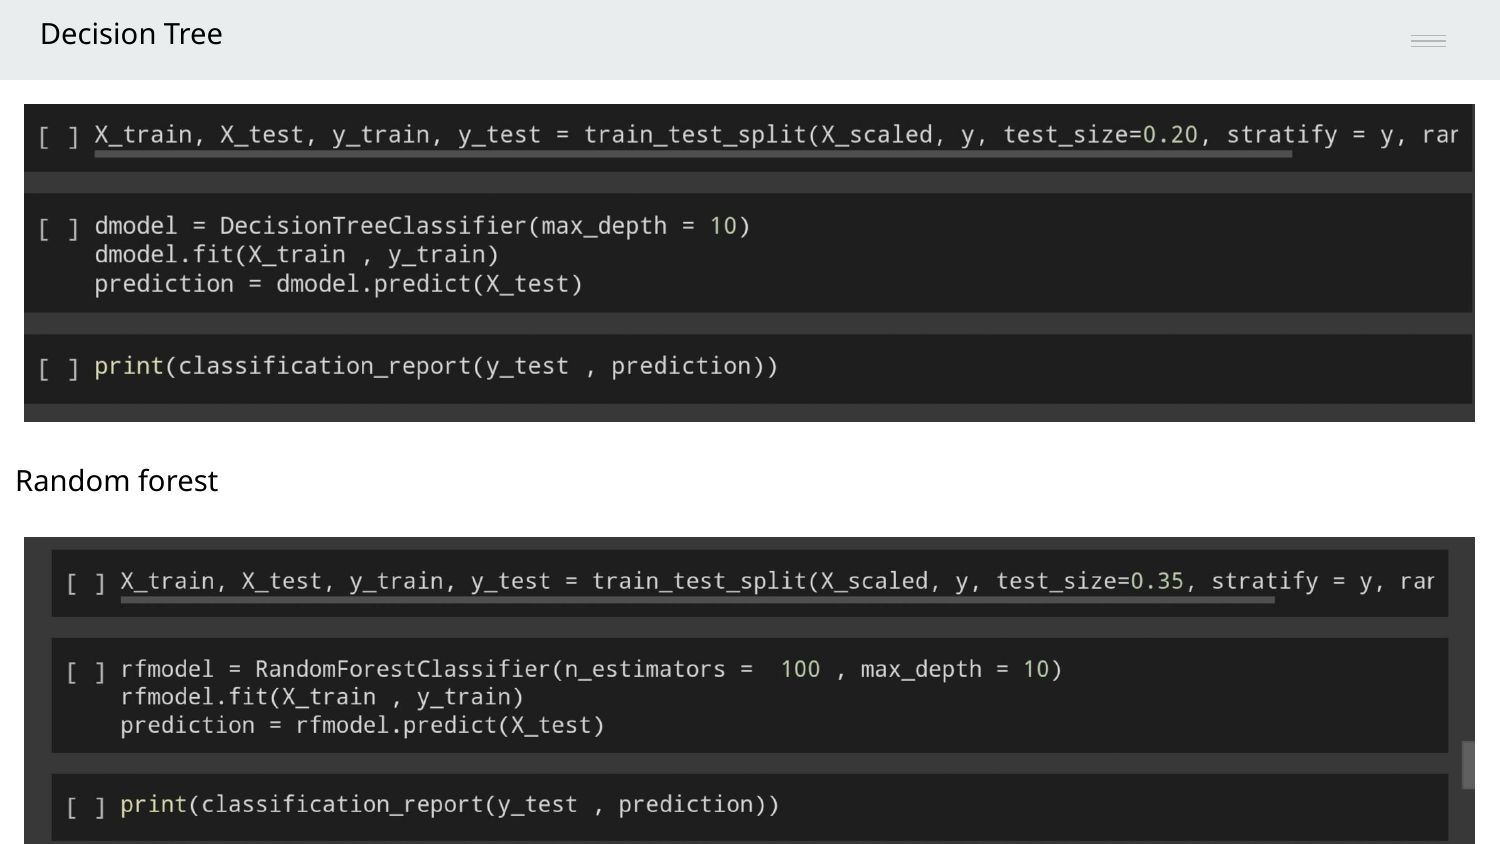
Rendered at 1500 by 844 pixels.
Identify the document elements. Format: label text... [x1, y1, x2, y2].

picture [24, 537, 1476, 844]
text_box Random forest [0, 447, 1500, 513]
text_box Decision Tree [24, 0, 1500, 65]
picture [24, 103, 1476, 423]
